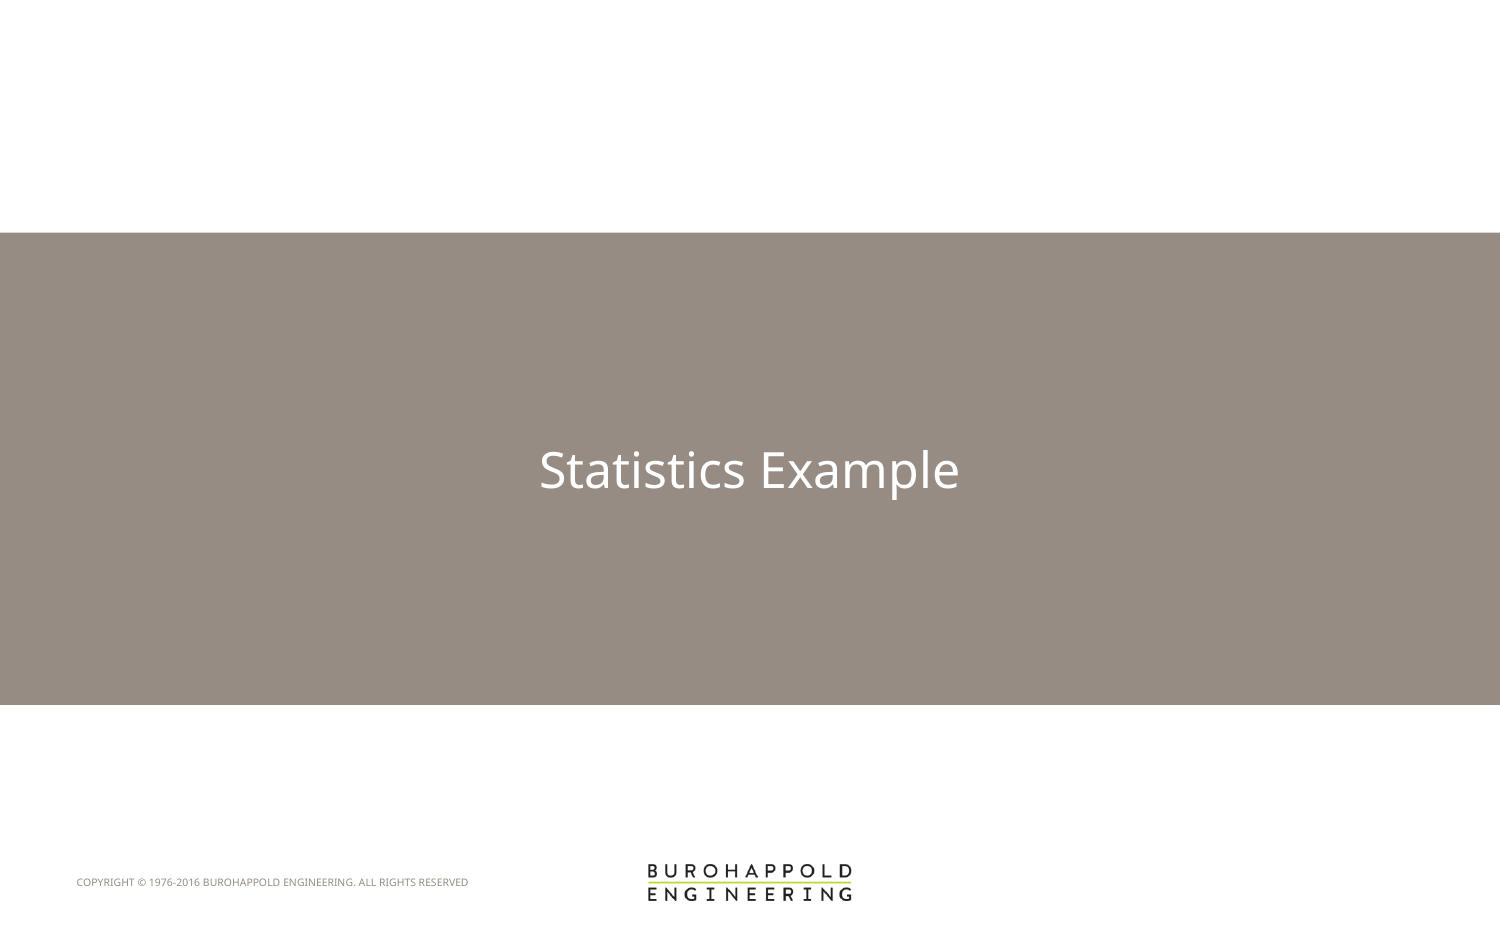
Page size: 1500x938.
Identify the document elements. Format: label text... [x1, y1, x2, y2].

title Statistics Example [0, 232, 1500, 705]
picture [631, 848, 868, 917]
